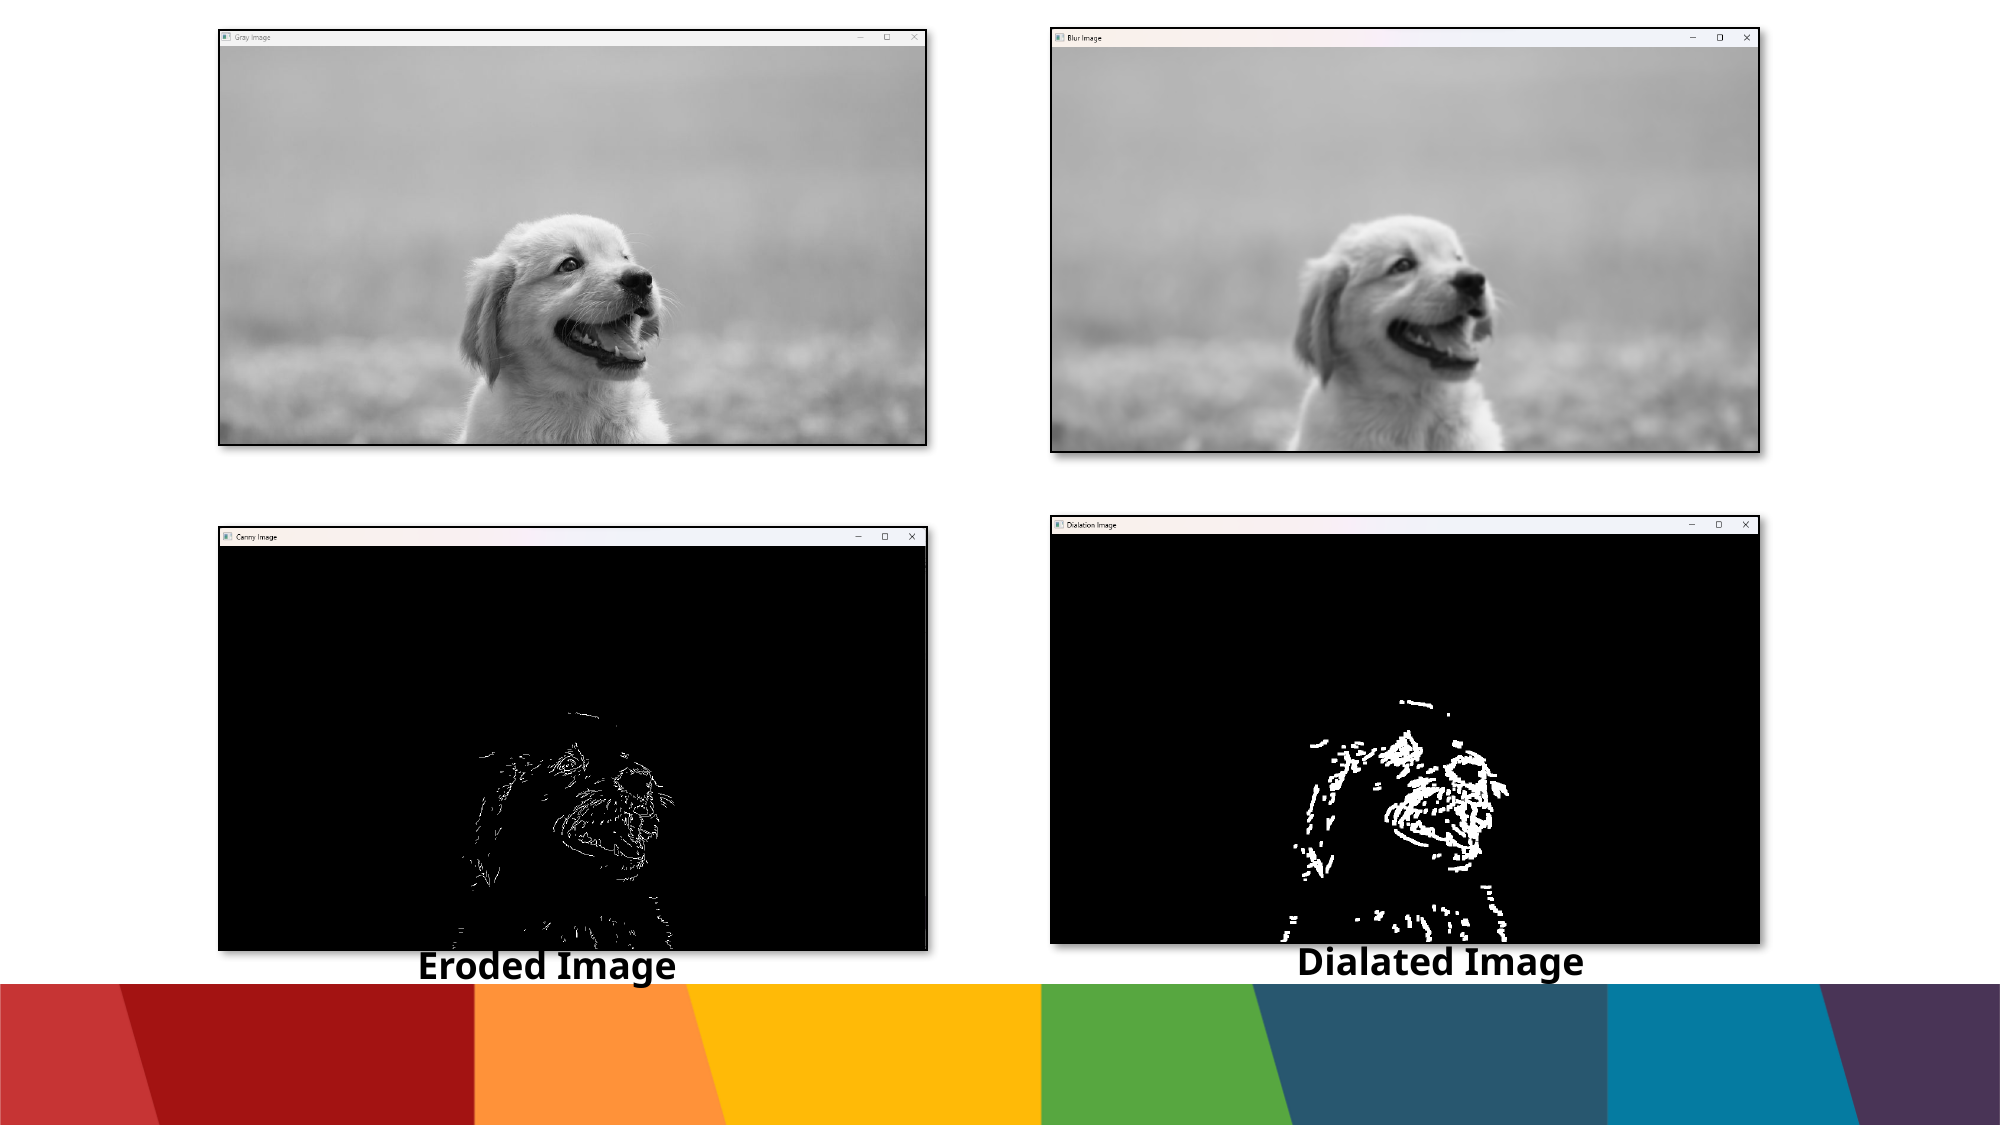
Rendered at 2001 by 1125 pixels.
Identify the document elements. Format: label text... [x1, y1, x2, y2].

text_box Dialated Image [1281, 942, 1622, 1000]
list Eroded Image [402, 950, 743, 1004]
picture [220, 528, 926, 950]
picture [0, 984, 1608, 1125]
picture [219, 30, 926, 444]
picture [1052, 29, 1758, 452]
picture [1052, 516, 1758, 942]
picture [1820, 984, 2000, 1125]
